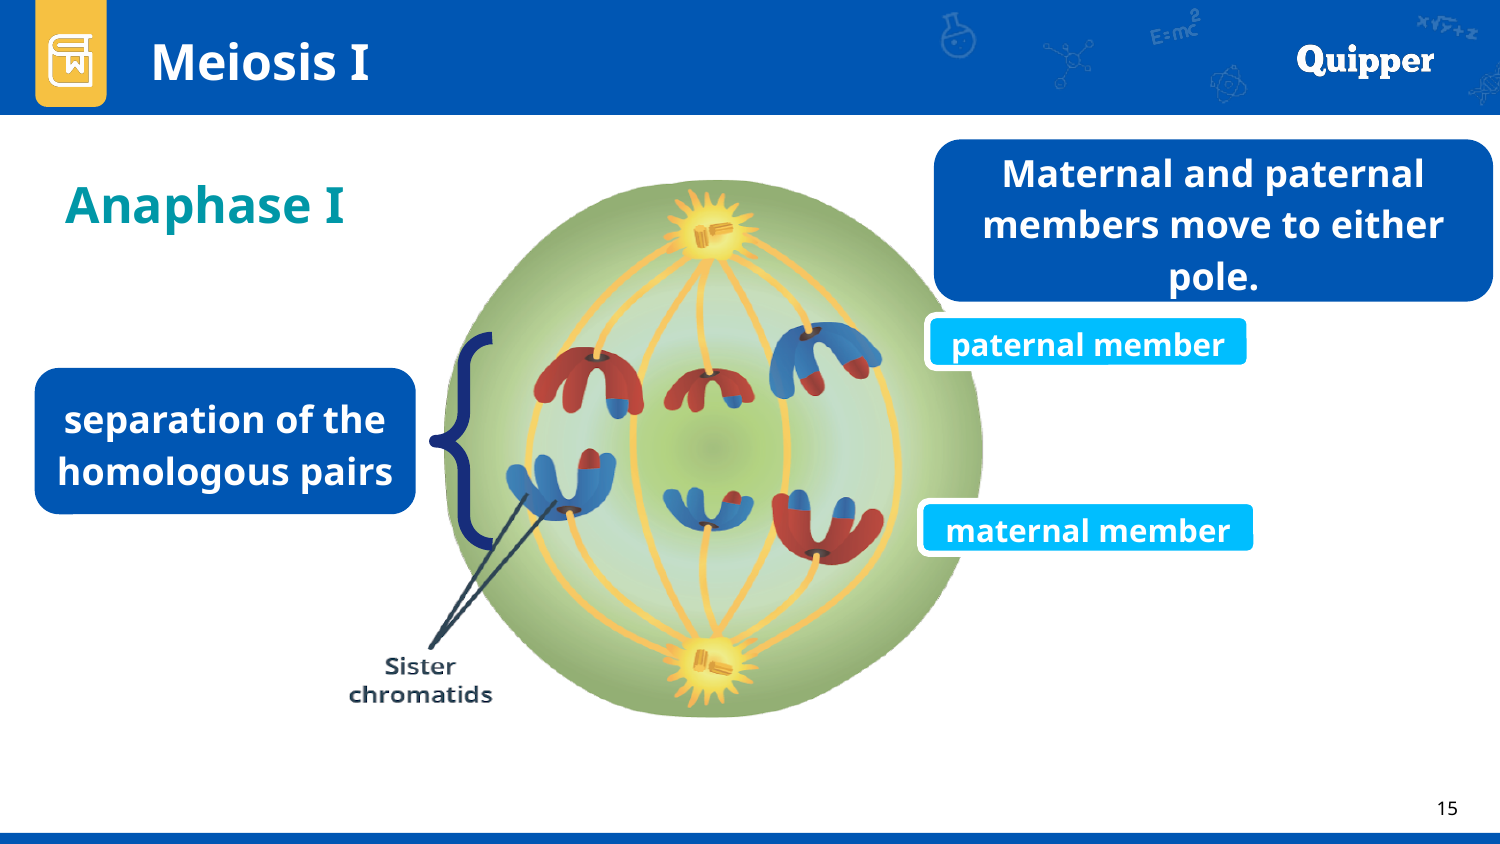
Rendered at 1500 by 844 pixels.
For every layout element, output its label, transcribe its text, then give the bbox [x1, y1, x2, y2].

picture [973, 339, 986, 356]
picture [1297, 44, 1434, 79]
text_box Anaphase I [50, 149, 311, 266]
picture [310, 151, 1044, 732]
picture [1005, 339, 1020, 356]
picture [996, 522, 1007, 542]
picture [1039, 340, 1044, 355]
picture [1010, 525, 1025, 542]
picture [48, 34, 93, 87]
text_box separation of the homologous pairs [34, 367, 305, 515]
picture [964, 525, 973, 541]
slide_number 15 [1402, 777, 1493, 842]
picture [1030, 525, 1039, 541]
picture [978, 525, 992, 542]
picture [1025, 339, 1034, 355]
picture [948, 525, 963, 541]
picture [991, 336, 1001, 356]
text_box paternal member [1048, 315, 1250, 368]
text_box maternal member [1048, 501, 1257, 554]
text_box Meiosis I [135, 14, 1219, 101]
text_box Maternal and paternal members move to either pole. [940, 139, 1494, 302]
